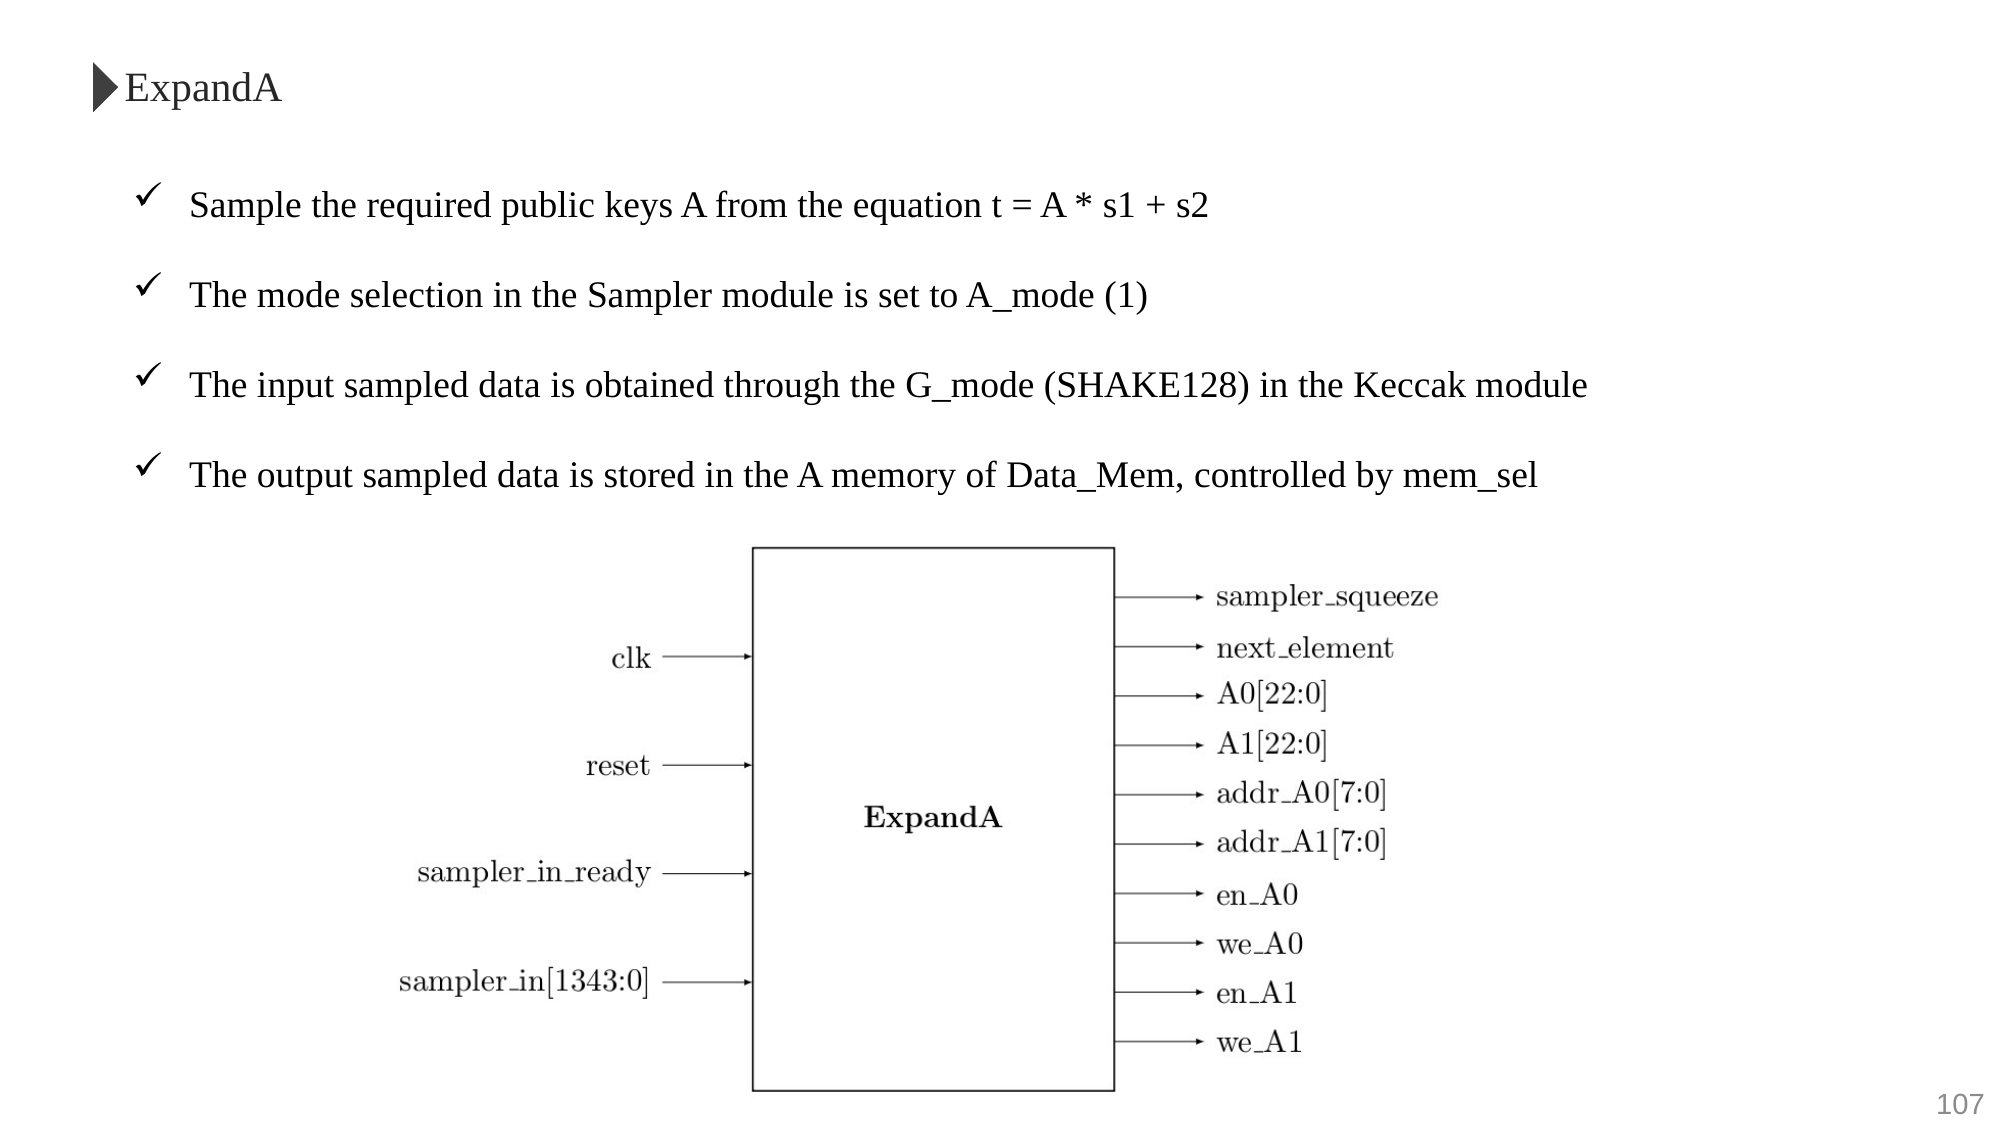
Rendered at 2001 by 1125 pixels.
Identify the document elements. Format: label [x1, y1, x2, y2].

text_box [93, 52, 299, 118]
text_box [118, 127, 1724, 503]
picture [389, 535, 1453, 1103]
slide_number [1550, 1072, 2000, 1125]
